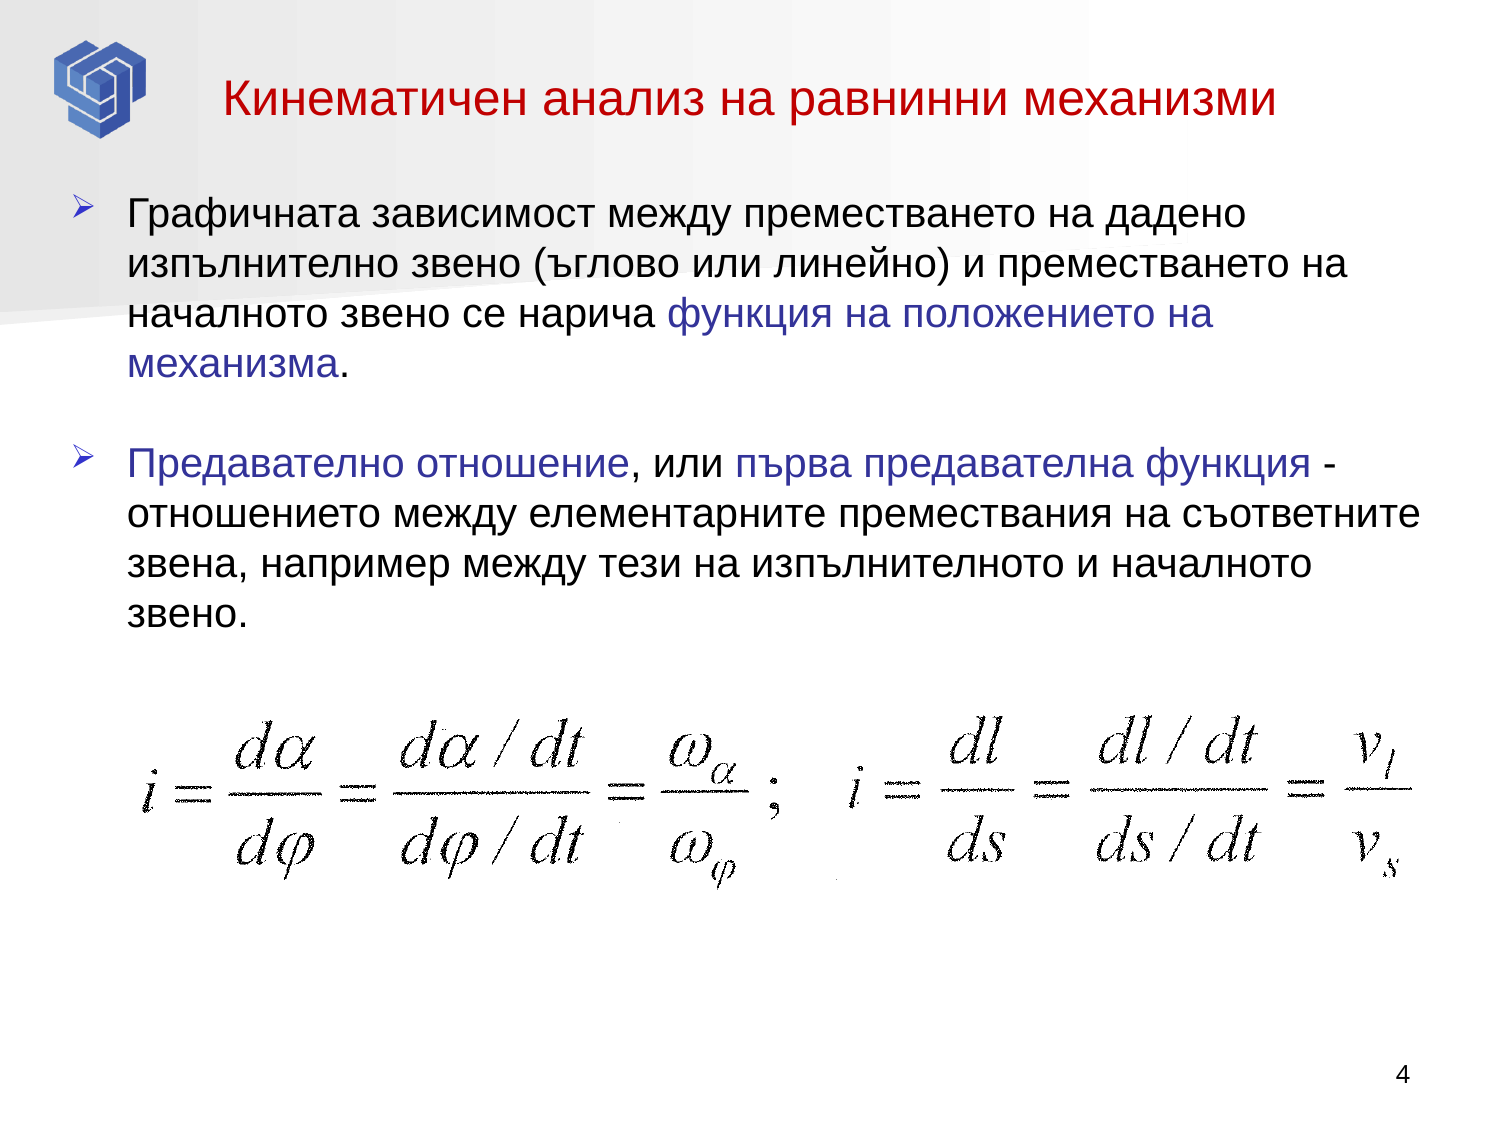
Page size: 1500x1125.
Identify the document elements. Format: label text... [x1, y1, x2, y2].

title Кинематичен анализ на равнинни механизми [75, 30, 1425, 161]
list Графичната зависимост между преместването на дадено изпълнително звено (ъглово или линейно) и преместването на началното звено се нарича функция на положението на механизма. Предавателно отношение, или първа предавателна функция - отношението между елементарните премествания на съответните звена, например между тези на изпълнителното и началното звено. [55, 178, 1450, 970]
picture [41, 30, 159, 149]
picture [81, 695, 1423, 903]
slide_number 4 [1074, 1025, 1425, 1100]
